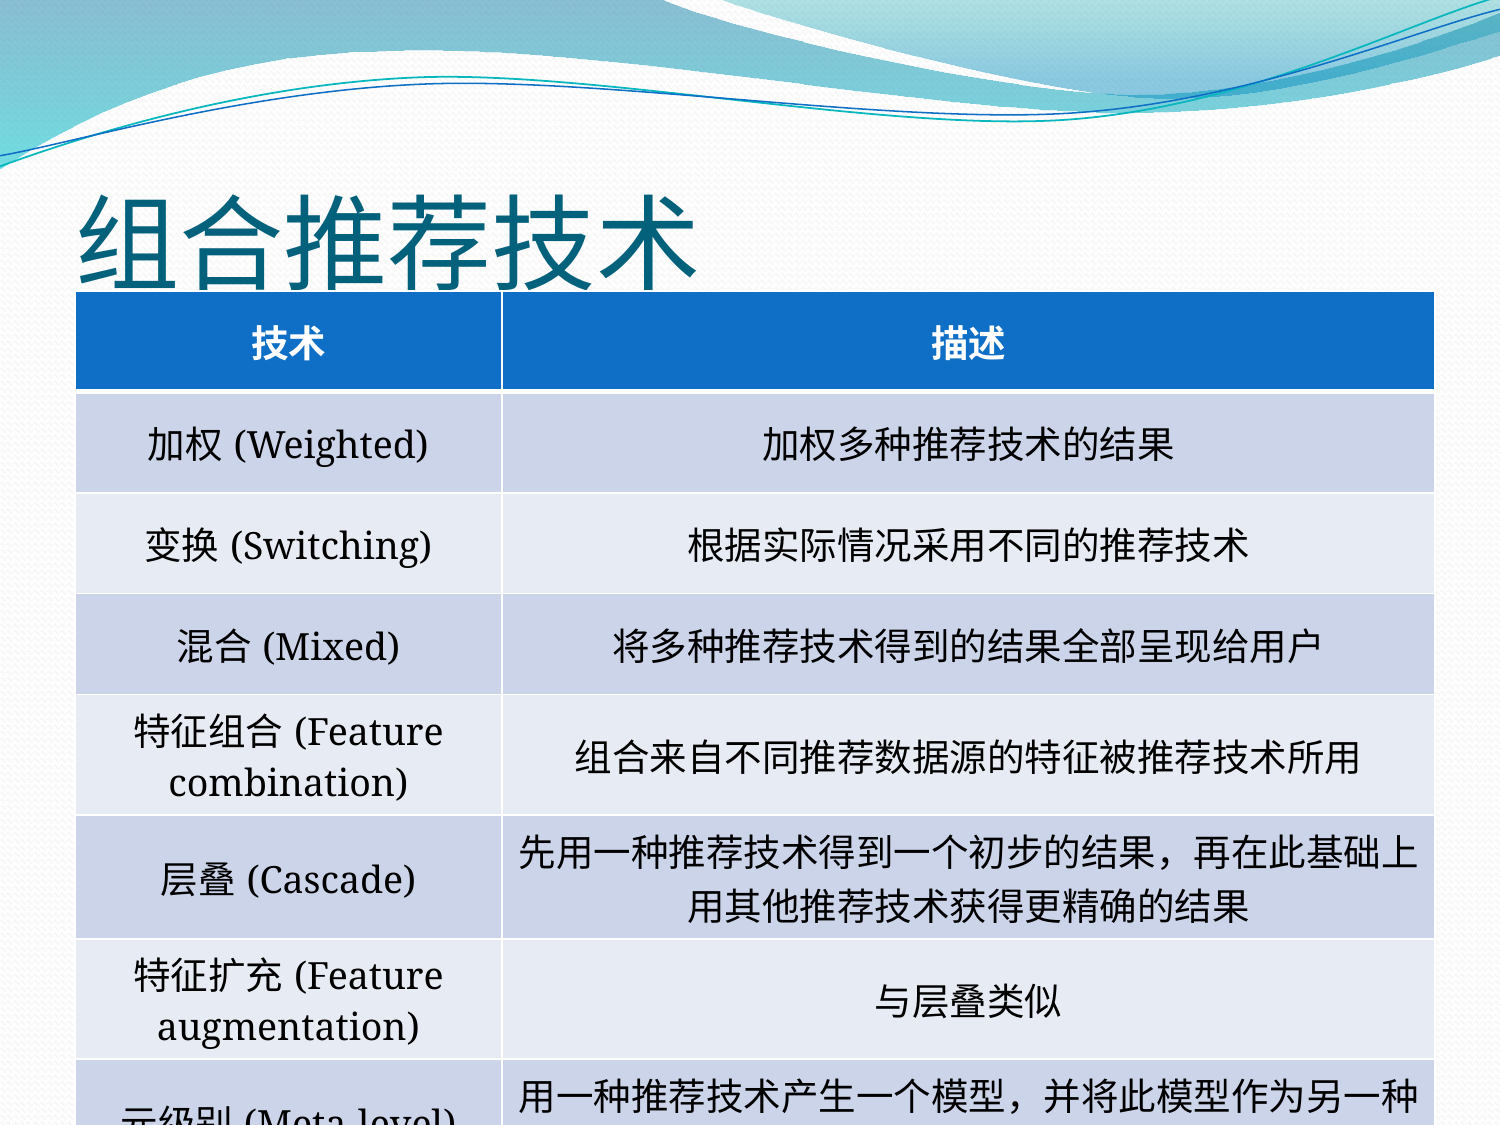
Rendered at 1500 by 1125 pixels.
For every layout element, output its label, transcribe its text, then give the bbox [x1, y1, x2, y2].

table_cell 根据实际情况采用不同的推荐技术 [503, 494, 1434, 593]
table_header 描述 [503, 292, 1434, 389]
table_cell 特征扩充(Feature augmentation) [76, 940, 501, 1058]
table_cell 与层叠类似 [503, 940, 1434, 1058]
table_cell 变换(Switching) [76, 494, 501, 593]
table_cell 层叠(Cascade) [76, 816, 501, 938]
table_cell 先用一种推荐技术得到一个初步的结果，再在此基础上用其他推荐技术获得更精确的结果 [503, 816, 1434, 938]
table_header 技术 [76, 292, 501, 389]
table_cell 混合(Mixed) [76, 594, 501, 694]
title 组合推荐技术 [75, 115, 1425, 290]
table_cell 用一种推荐技术产生一个模型，并将此模型作为另一种推荐技术的输入 [503, 1060, 1434, 1125]
table_cell 加权多种推荐技术的结果 [503, 394, 1434, 492]
table_cell 组合来自不同推荐数据源的特征被推荐技术所用 [503, 695, 1434, 814]
table_cell 将多种推荐技术得到的结果全部呈现给用户 [503, 594, 1434, 694]
table_cell 元级别(Meta-level) [76, 1060, 501, 1125]
table_cell 特征组合(Feature combination) [76, 695, 501, 814]
table_cell 加权(Weighted) [76, 394, 501, 492]
